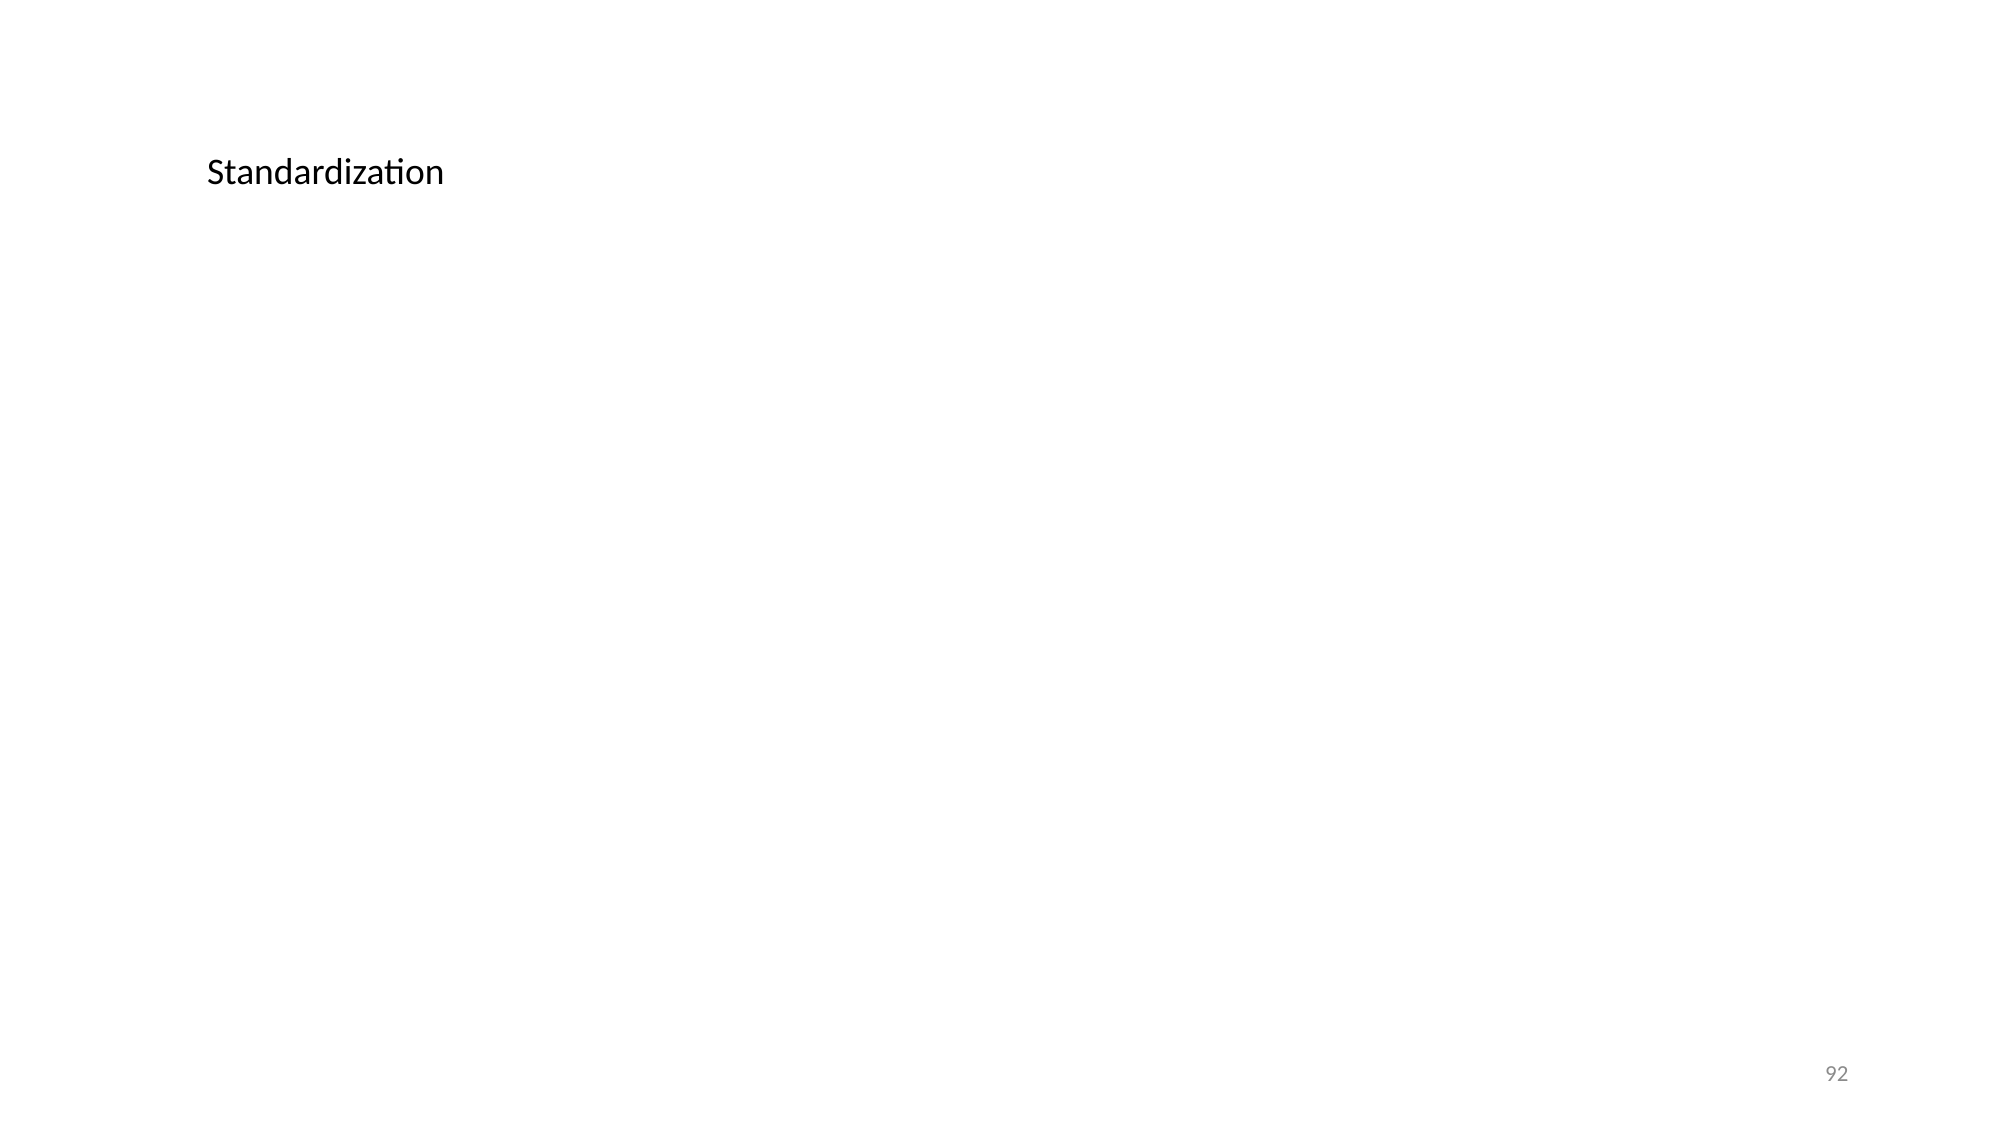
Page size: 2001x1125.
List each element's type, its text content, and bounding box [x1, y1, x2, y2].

slide_number 91 [1413, 1042, 1864, 1103]
text_box Standardization [192, 139, 460, 200]
